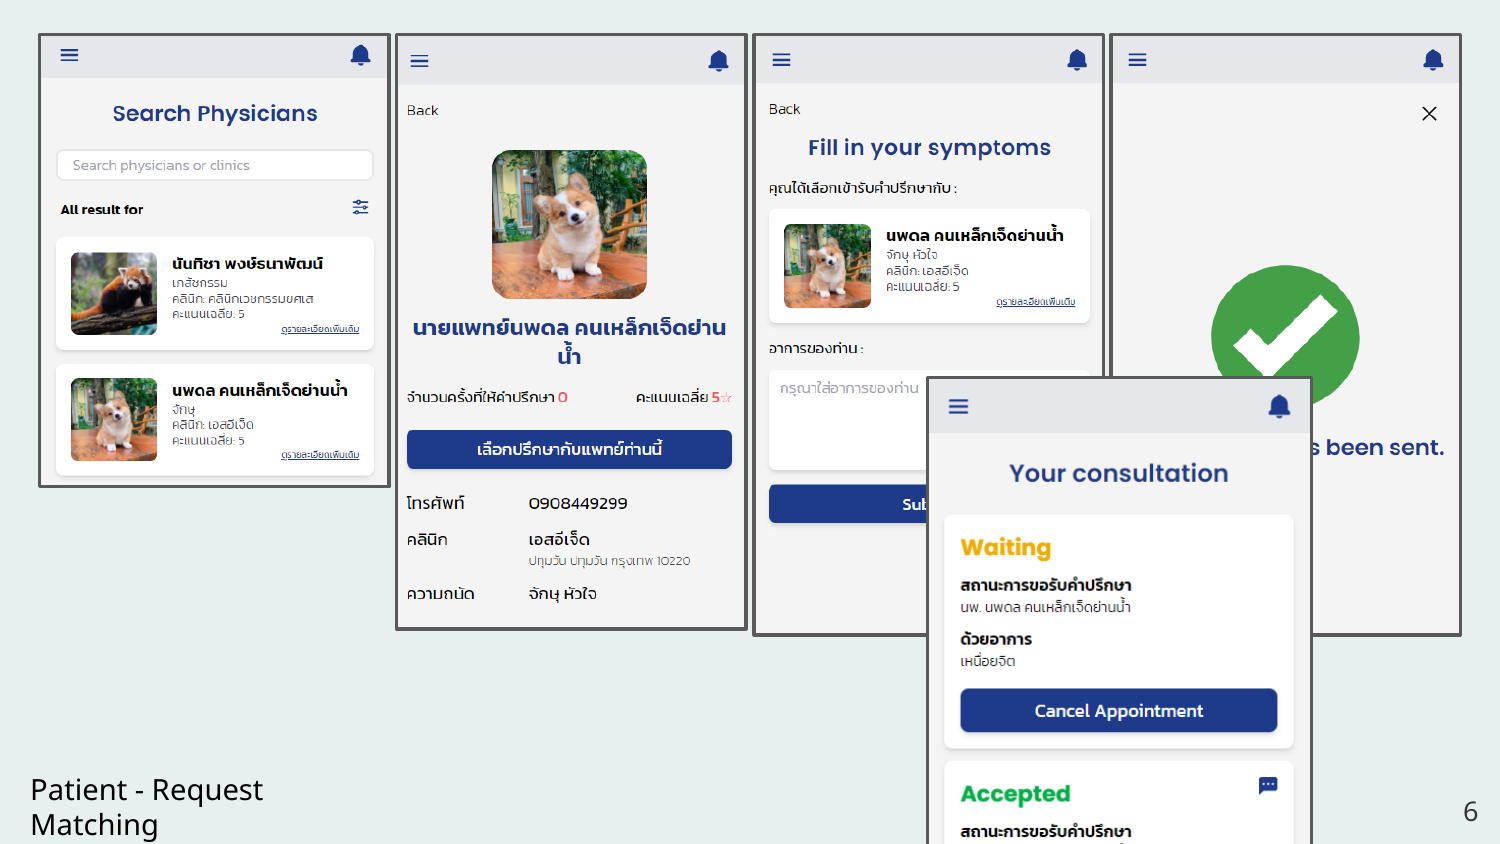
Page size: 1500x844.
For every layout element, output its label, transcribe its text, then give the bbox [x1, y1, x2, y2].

slide_number ‹#› [1403, 779, 1494, 844]
picture [929, 379, 1311, 844]
text_box Patient - Request Matching [15, 756, 396, 844]
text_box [41, 36, 1459, 634]
